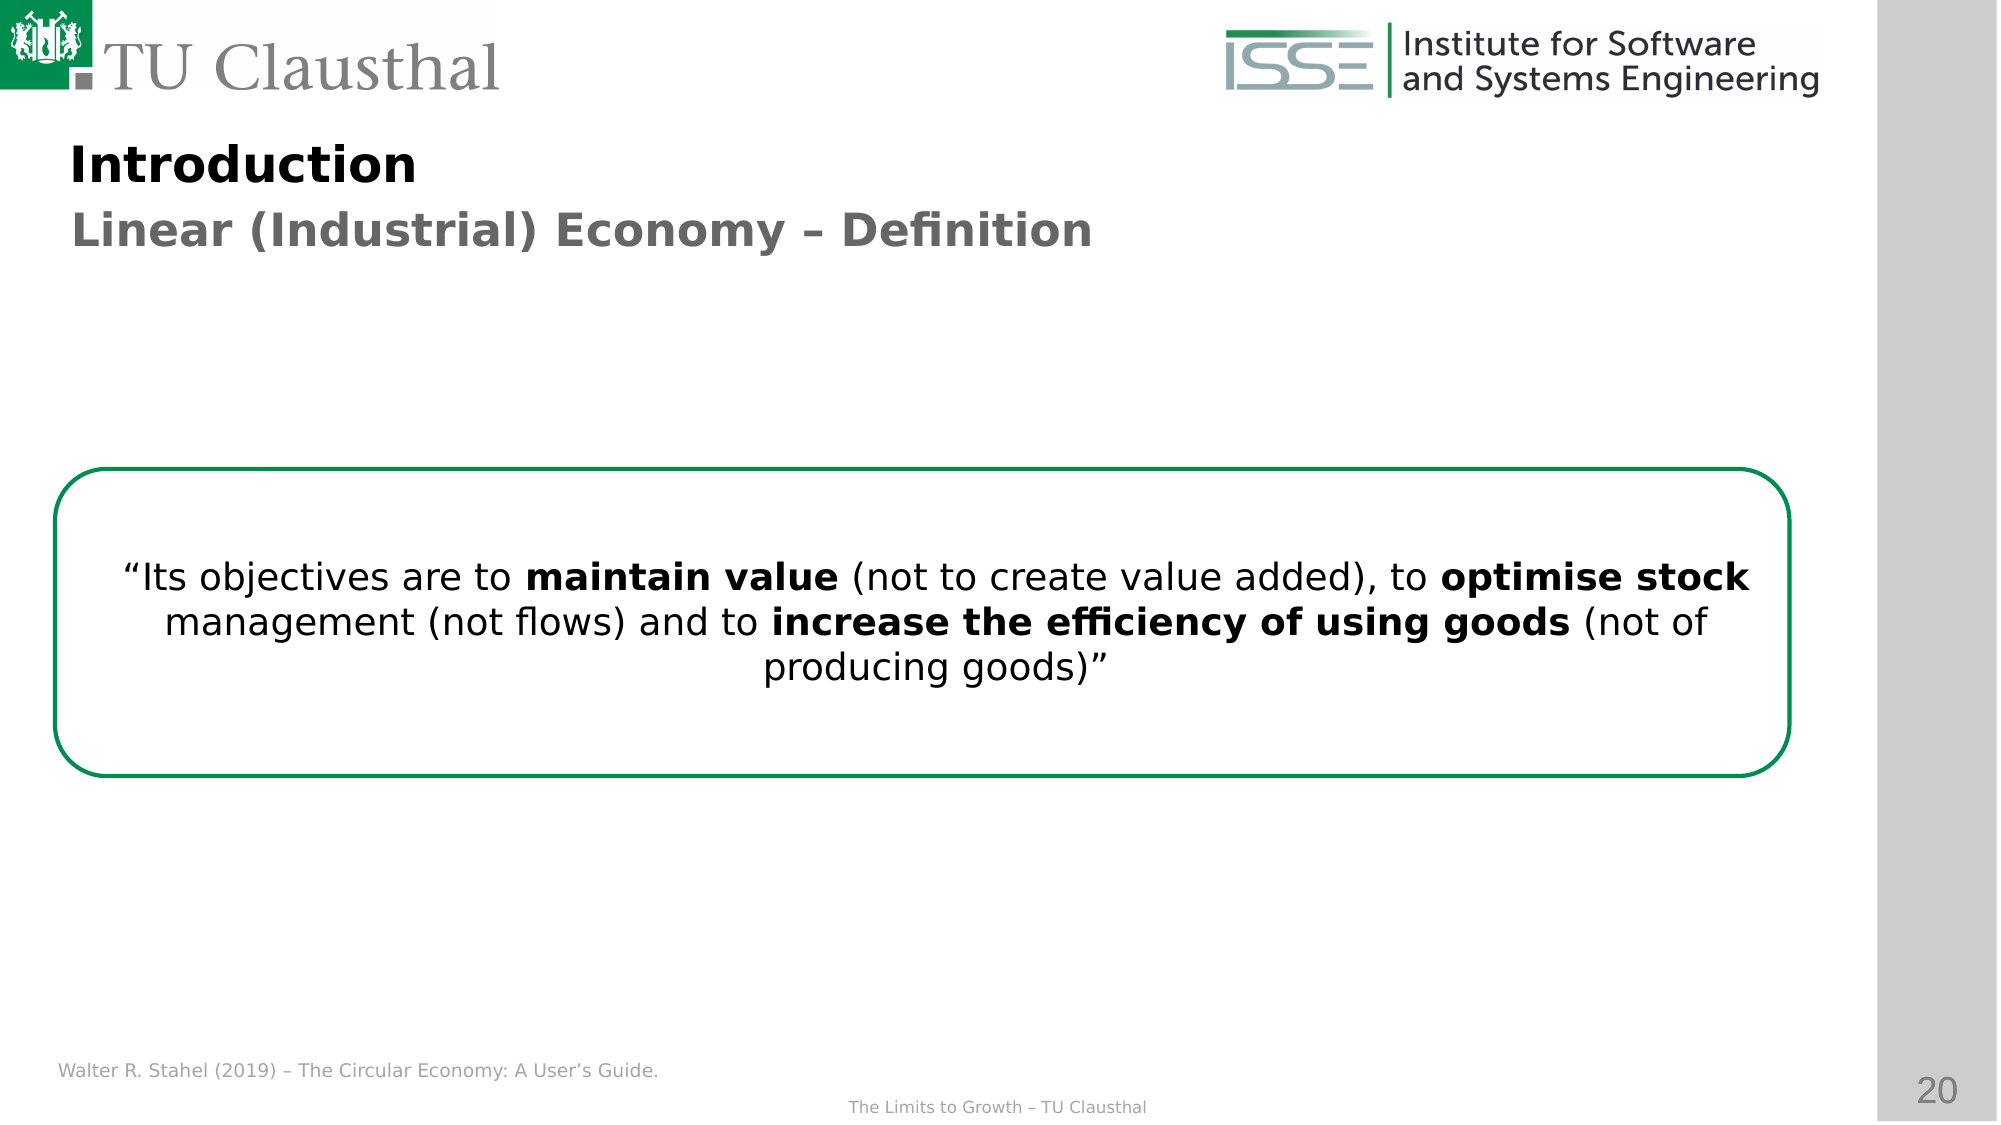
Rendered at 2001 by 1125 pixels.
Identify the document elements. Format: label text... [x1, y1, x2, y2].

text_box “Its objectives are to maintain value (not to create value added), to optimise stock management (not flows) and to increase the efficiency of using goods (not of producing goods)” [55, 208, 1818, 1033]
picture [1218, 22, 1824, 104]
picture [0, 0, 499, 90]
text_box Introduction [54, 125, 1817, 206]
text_box Linear (Industrial) Economy – Definition [70, 188, 1769, 269]
text_box [52, 466, 1792, 779]
text_box Walter R. Stahel (2019) – The Circular Economy: A User’s Guide. [43, 1051, 1105, 1089]
